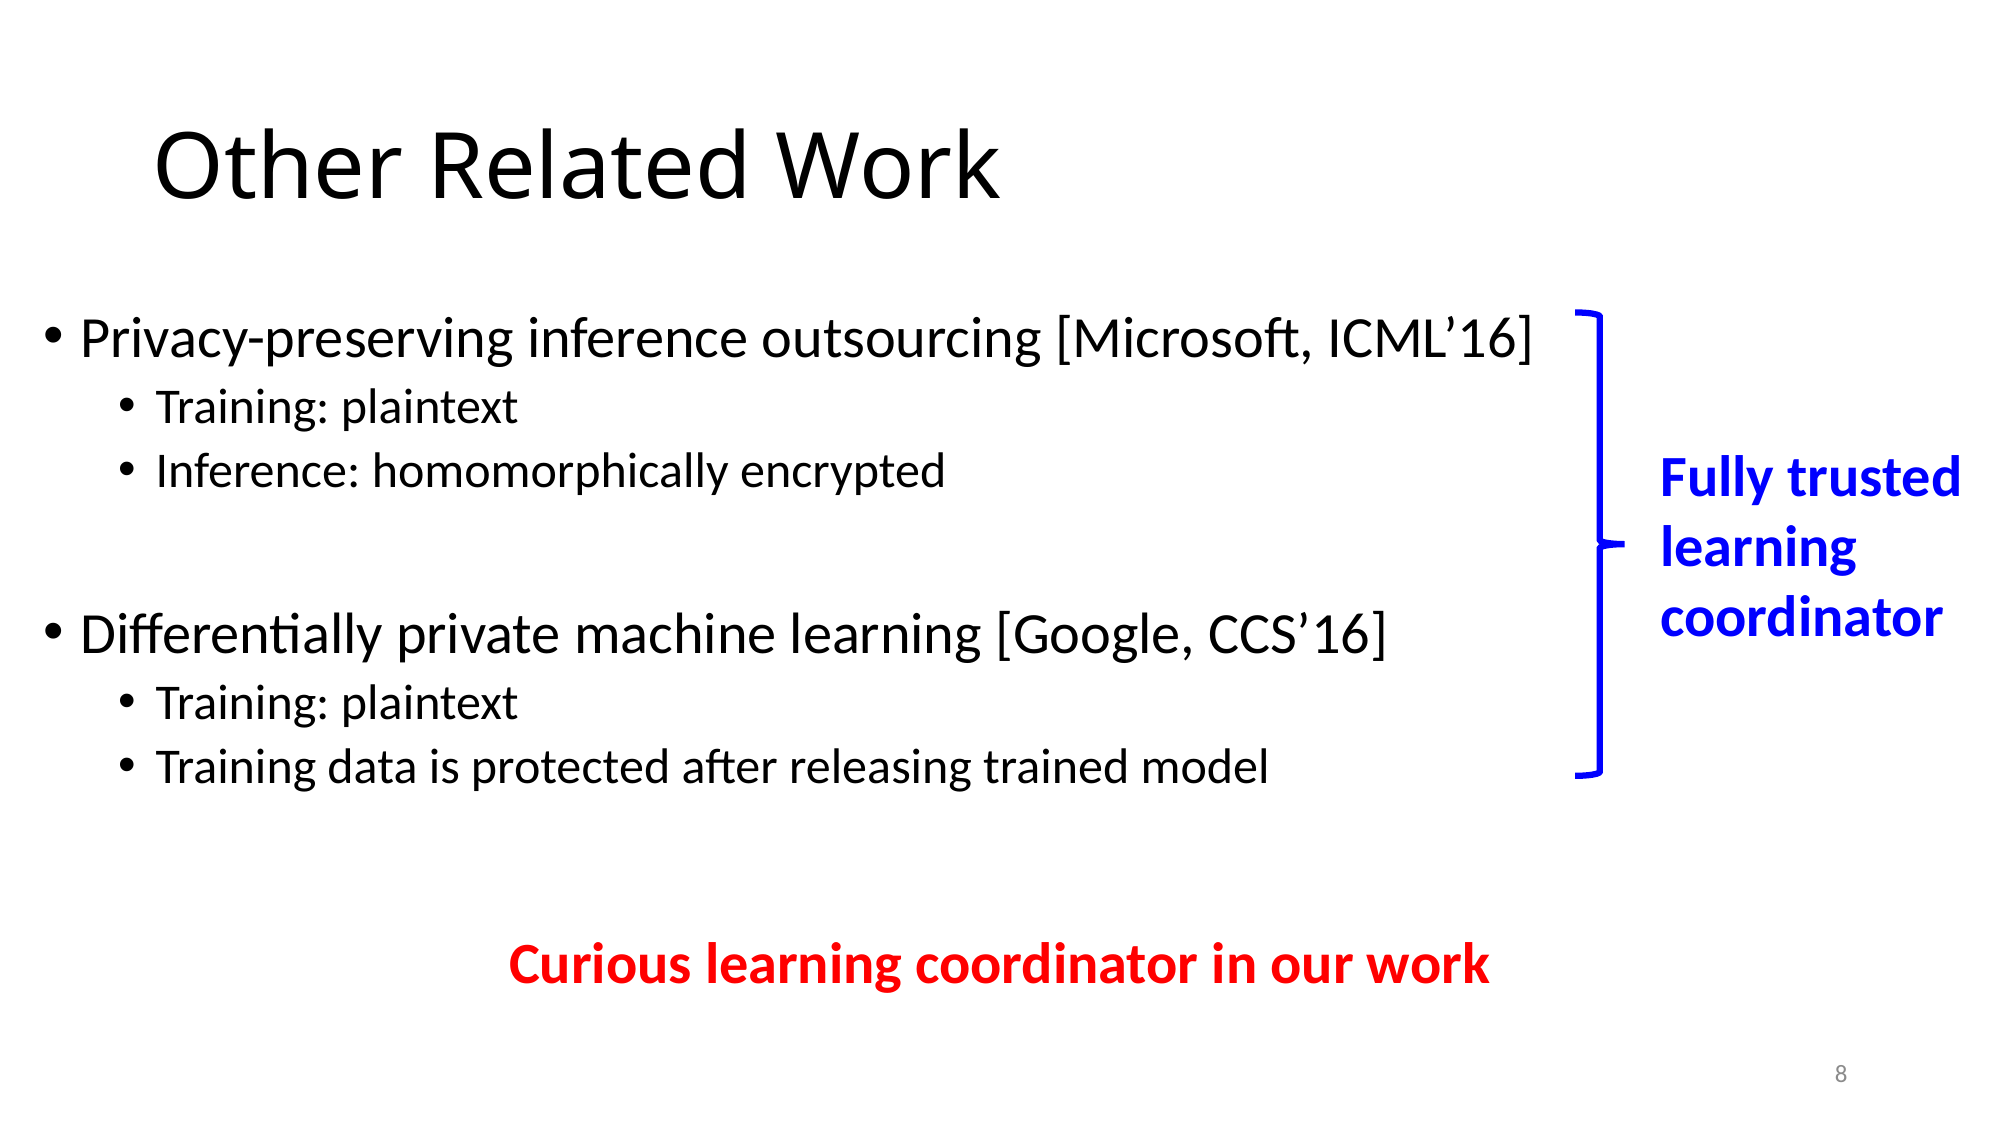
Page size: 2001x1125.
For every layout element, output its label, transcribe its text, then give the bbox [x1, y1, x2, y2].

list Privacy-preserving inference outsourcing [Microsoft, ICML’16] Training: plaintext Inference: homomorphically encrypted Differentially private machine learning [Google, CCS’16] Training: plaintext Training data is protected after releasing trained model [28, 299, 1754, 808]
text_box [1575, 311, 1625, 777]
text_box Fully trusted learning coordinator [1645, 430, 1978, 656]
slide_number 8 [1412, 1042, 1863, 1103]
text_box Curious learning coordinator in our work [494, 918, 1506, 1003]
title Other Related Work [137, 59, 1863, 278]
